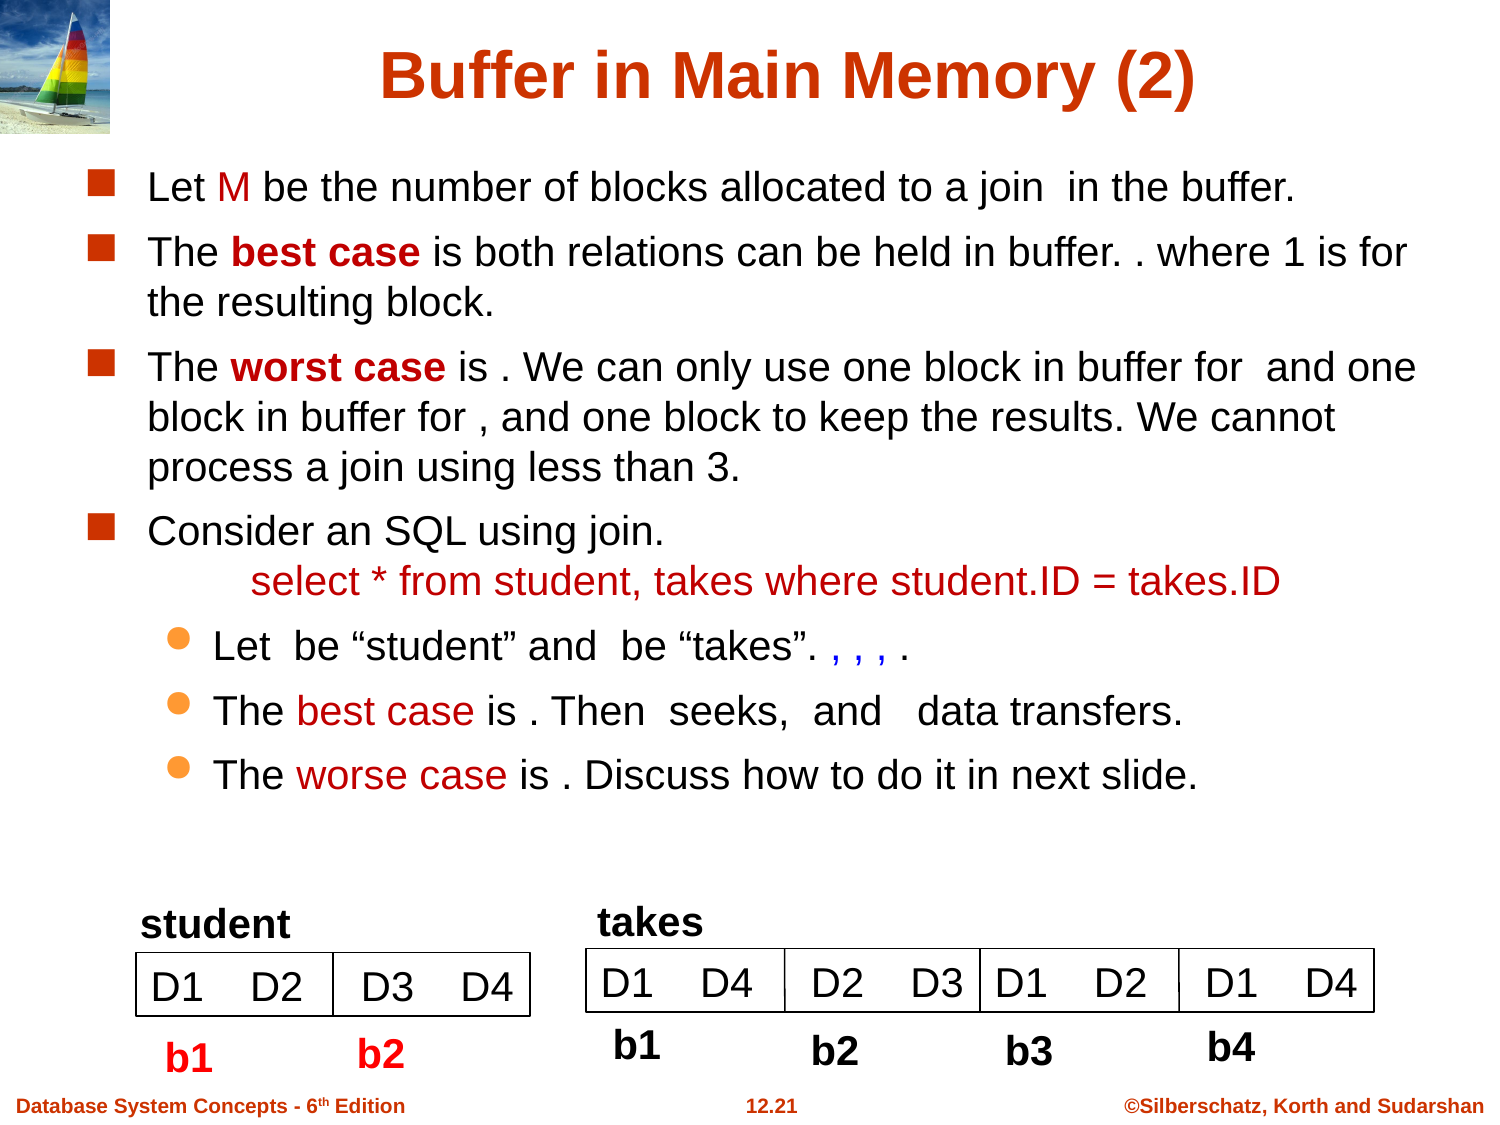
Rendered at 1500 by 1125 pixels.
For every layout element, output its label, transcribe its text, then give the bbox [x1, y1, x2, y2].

picture [0, 0, 110, 134]
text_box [123, 886, 1375, 1090]
title Buffer in Main Memory (2) [125, 18, 1452, 120]
